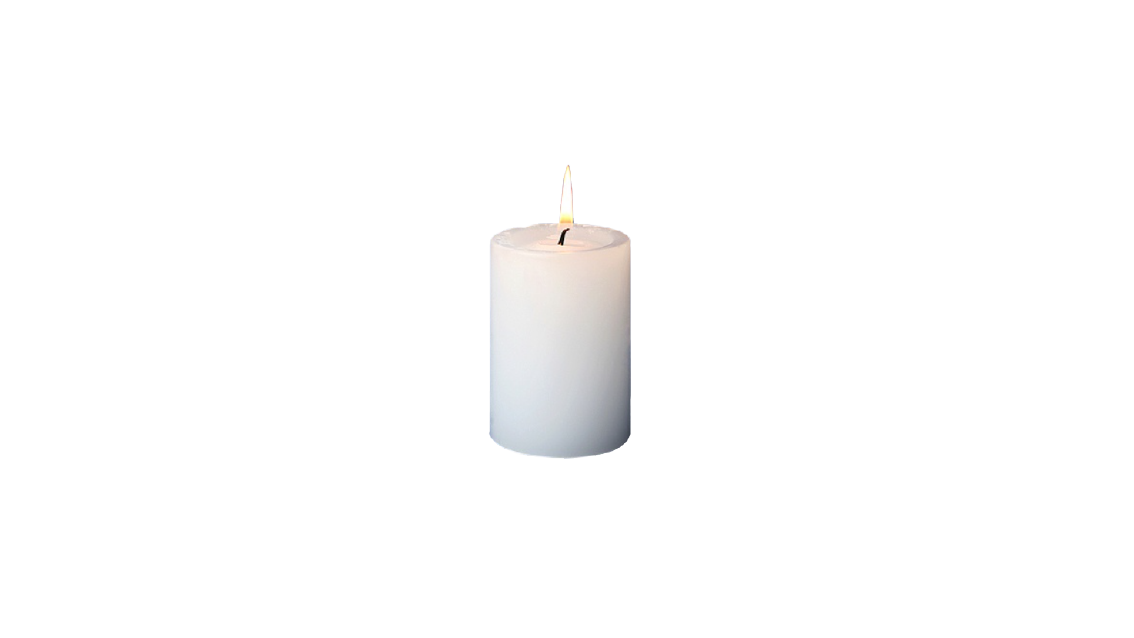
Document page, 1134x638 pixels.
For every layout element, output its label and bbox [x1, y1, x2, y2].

picture [410, 120, 724, 490]
